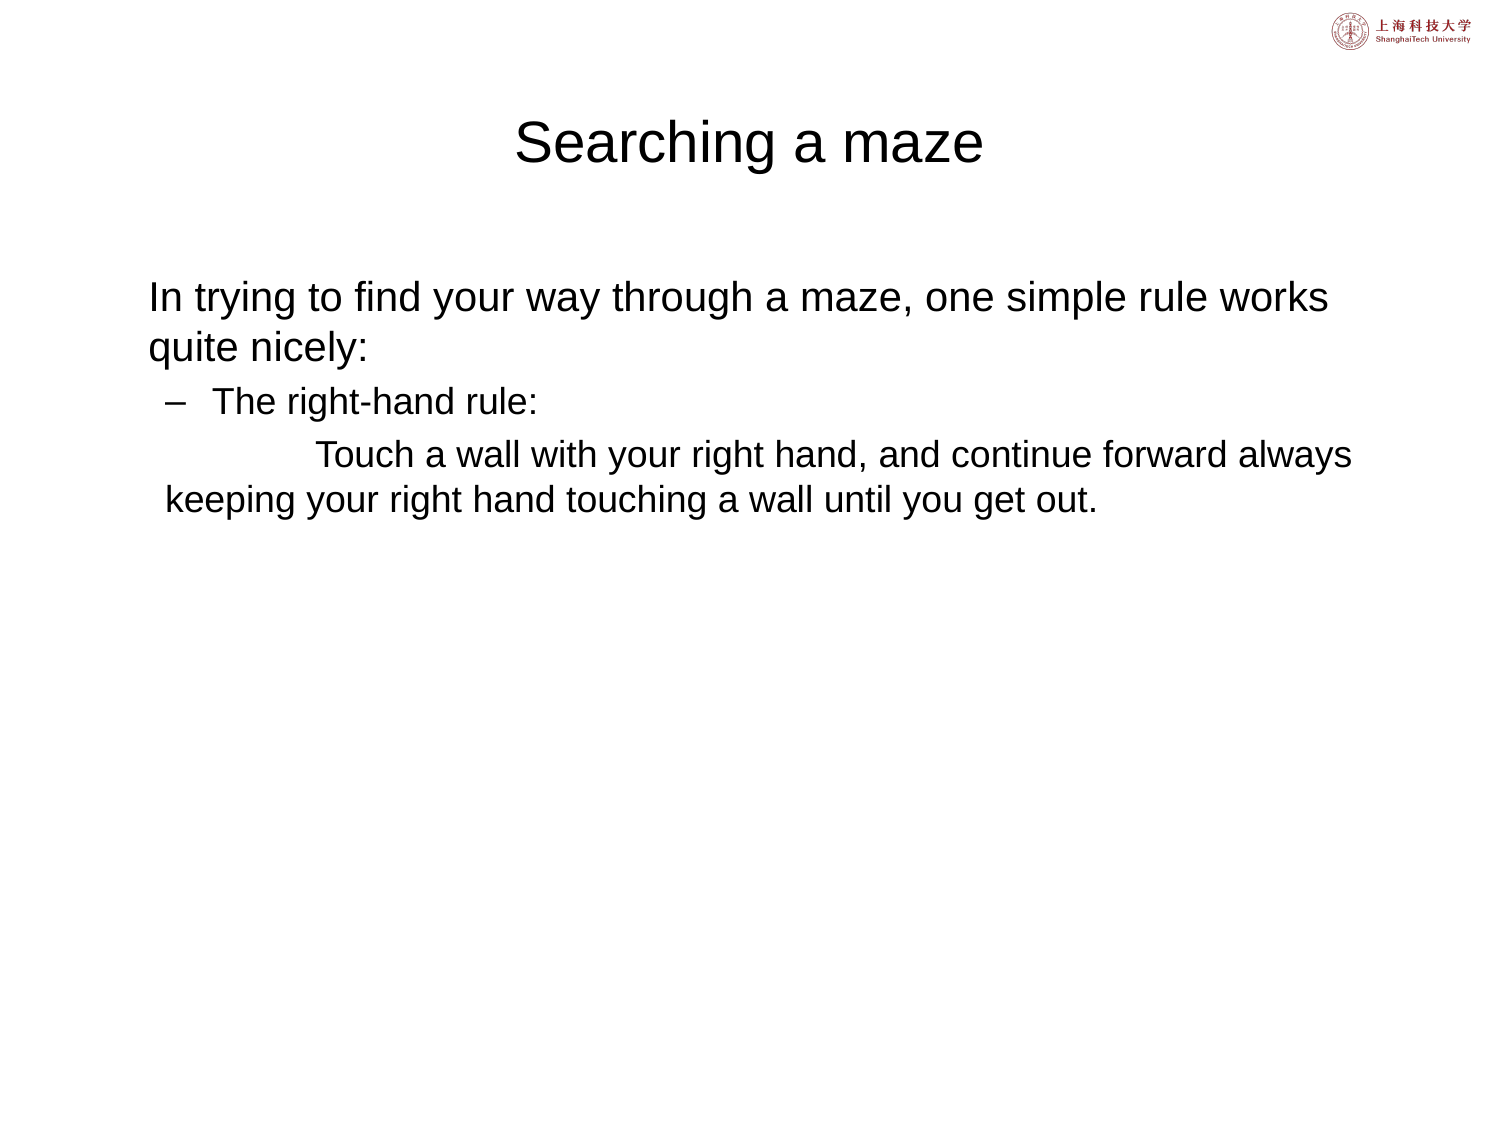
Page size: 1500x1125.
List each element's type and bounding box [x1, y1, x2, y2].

list [74, 262, 1426, 1006]
picture [1327, 0, 1478, 109]
title [74, 44, 1426, 233]
